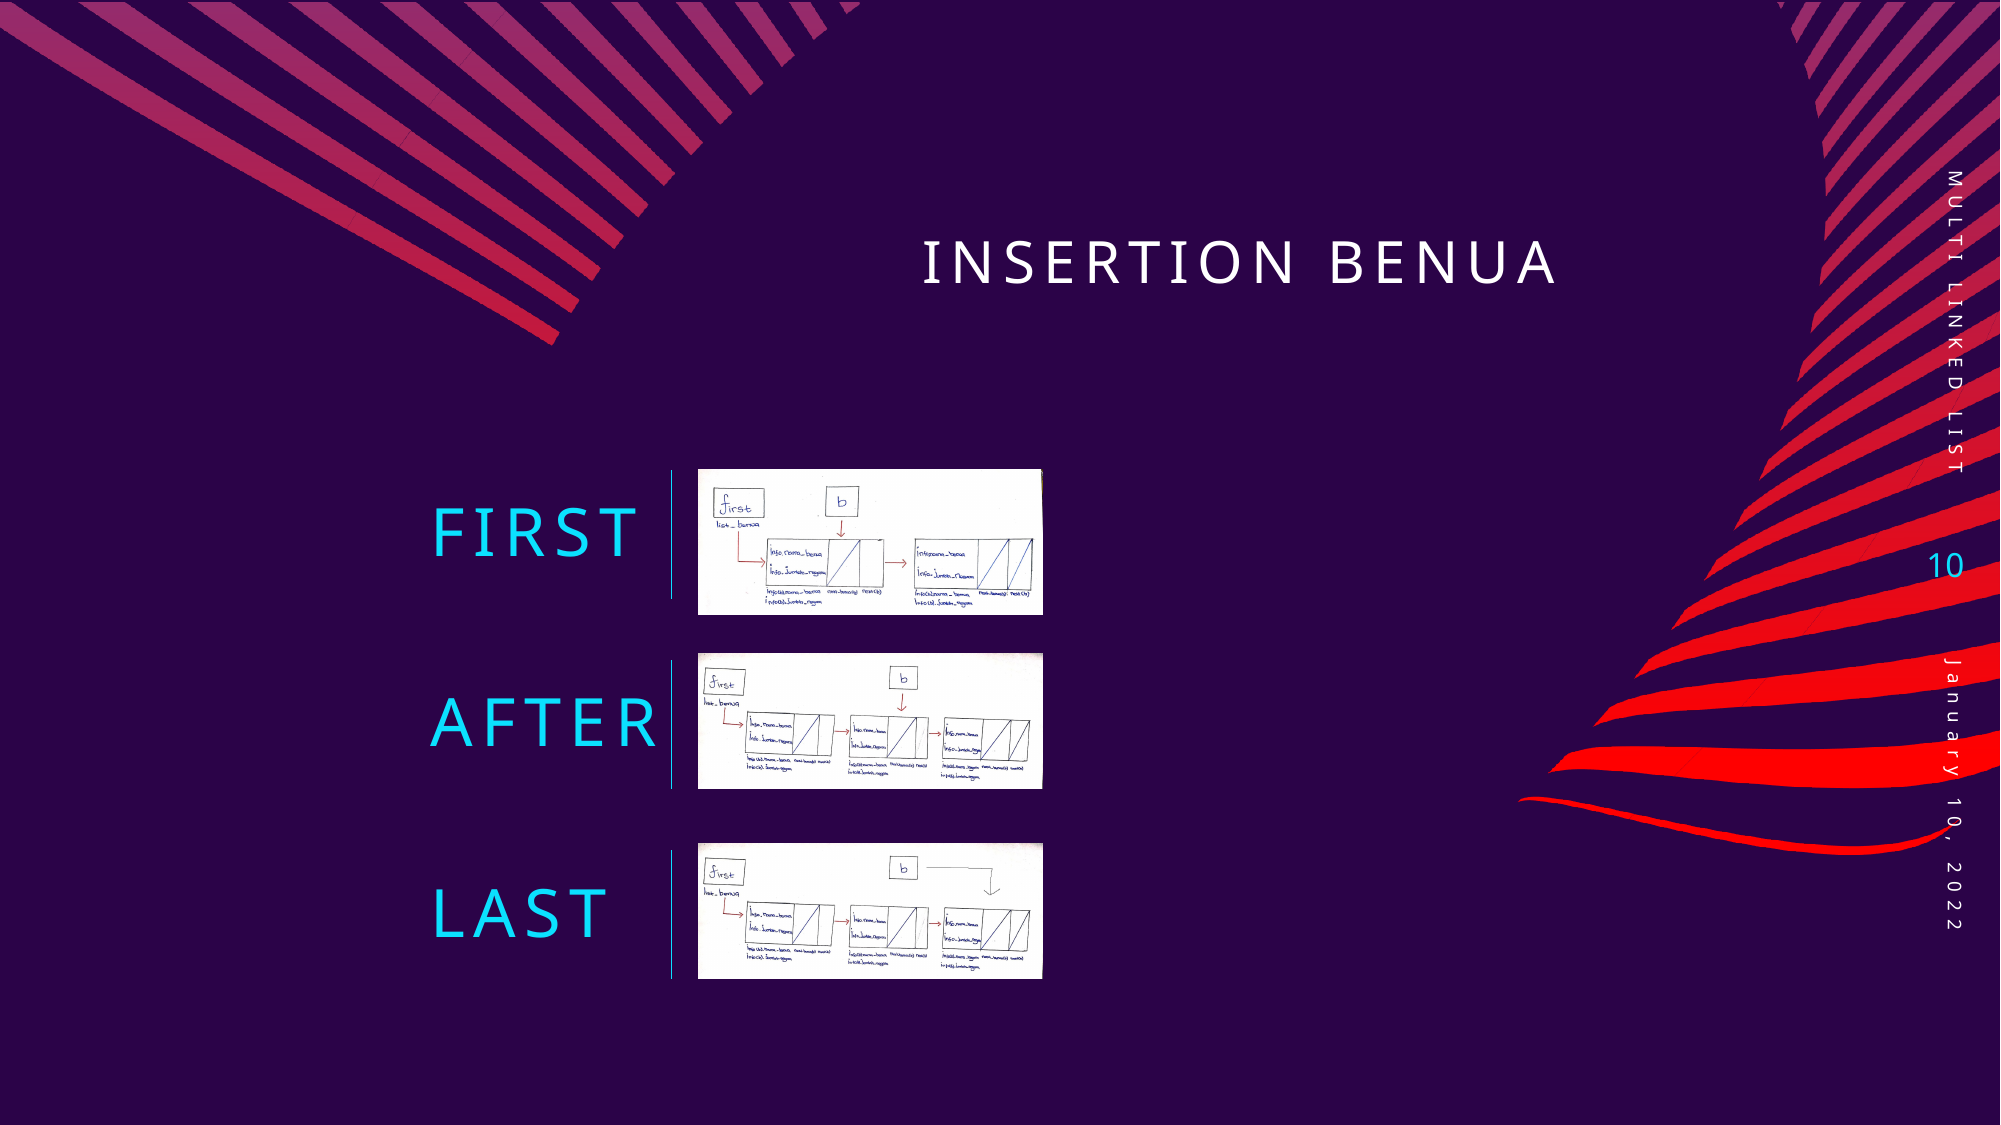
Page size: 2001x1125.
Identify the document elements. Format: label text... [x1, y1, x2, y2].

footer MULTI LINKED LIST [1926, 33, 1987, 489]
list FIRST [415, 446, 709, 623]
list AFTER [415, 636, 709, 813]
title INSERTION BENUA [825, 226, 1662, 377]
picture [0, 0, 2000, 1125]
slide_number 10 [1889, 519, 1980, 615]
list LAST [415, 827, 709, 1004]
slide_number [1925, 645, 1986, 1080]
text_box [128, 766, 688, 956]
